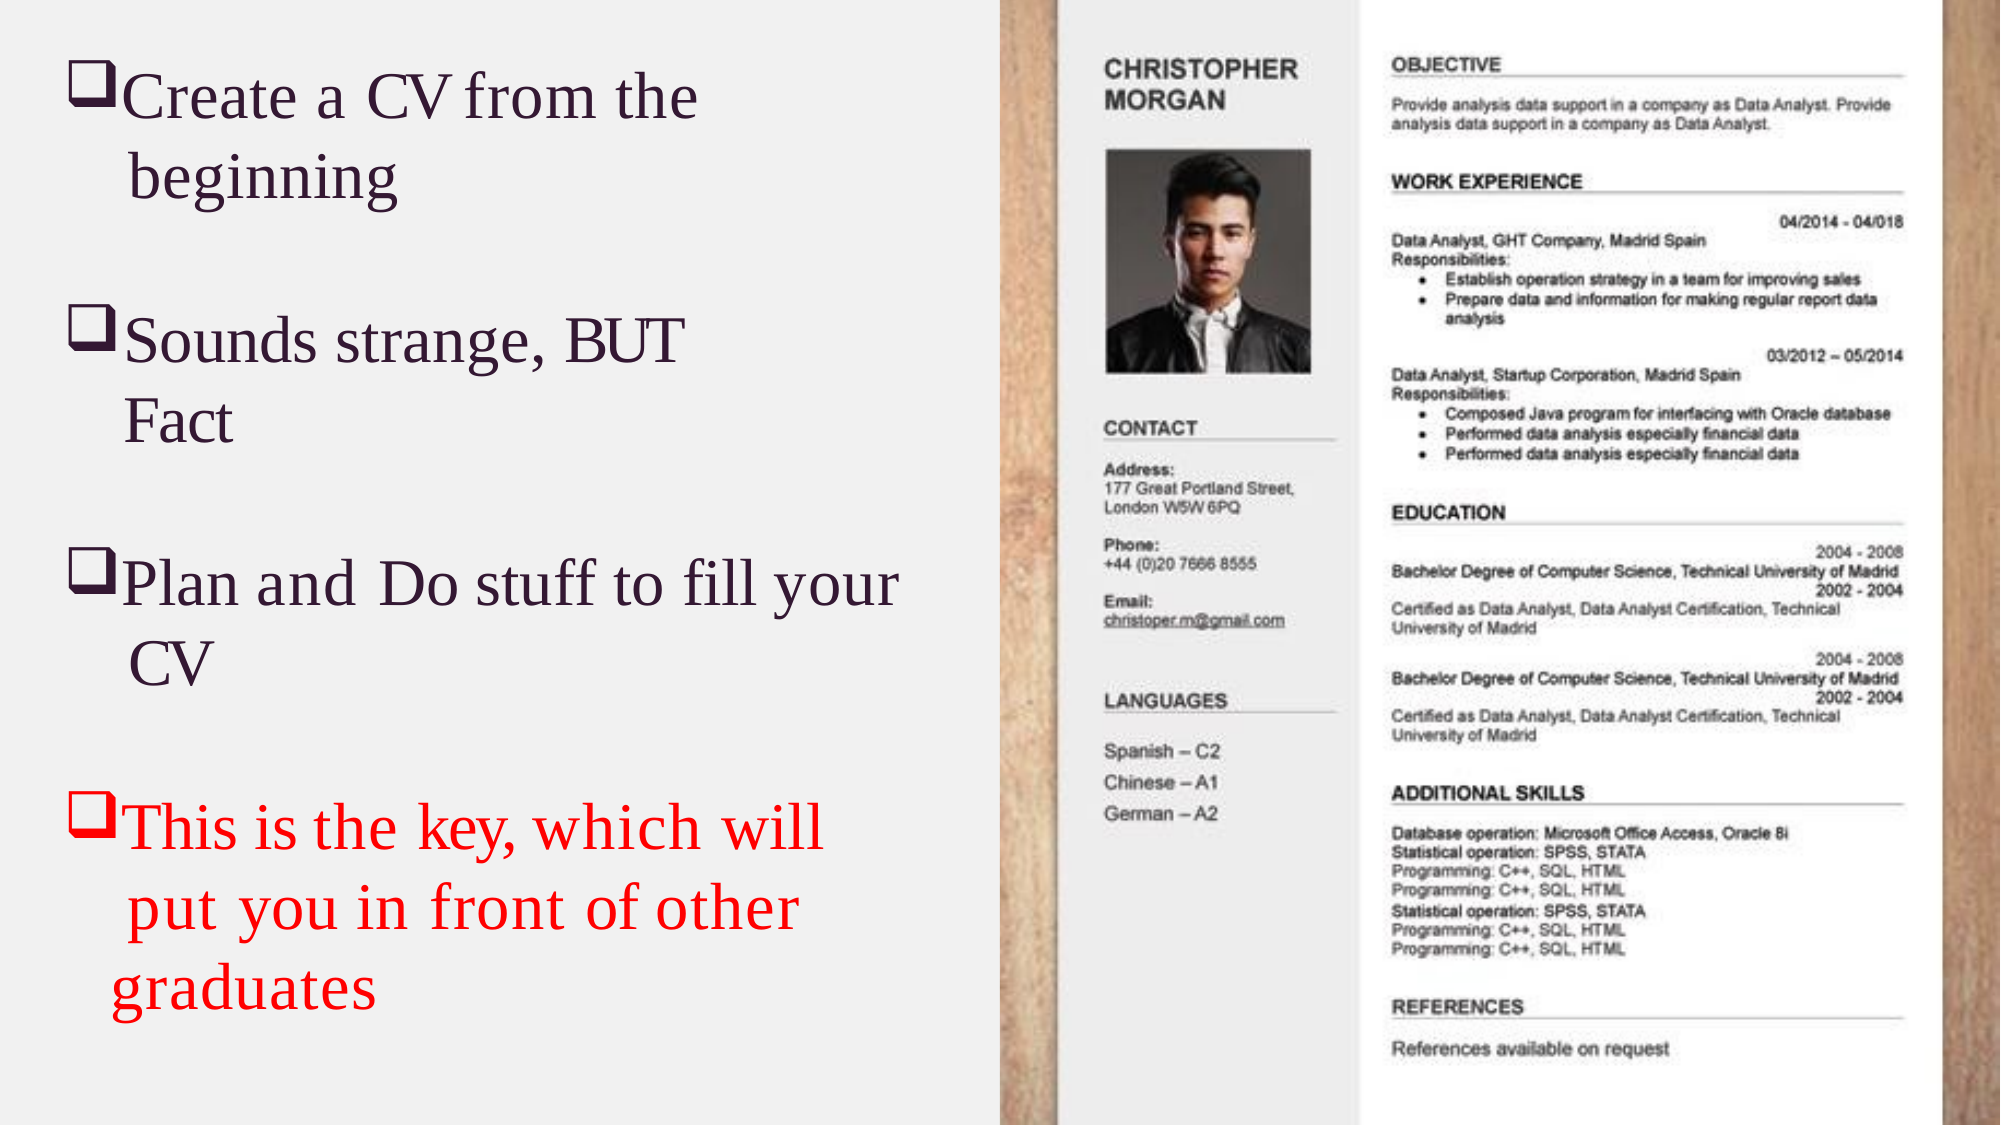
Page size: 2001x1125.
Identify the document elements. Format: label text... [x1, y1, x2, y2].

text_box [999, 0, 2000, 1125]
text_box Create a CV from the beginning Sounds strange, BUT Fact Plan and Do stuff to fill your CV This is the key, which will put you in front of other graduates [61, 50, 907, 1023]
